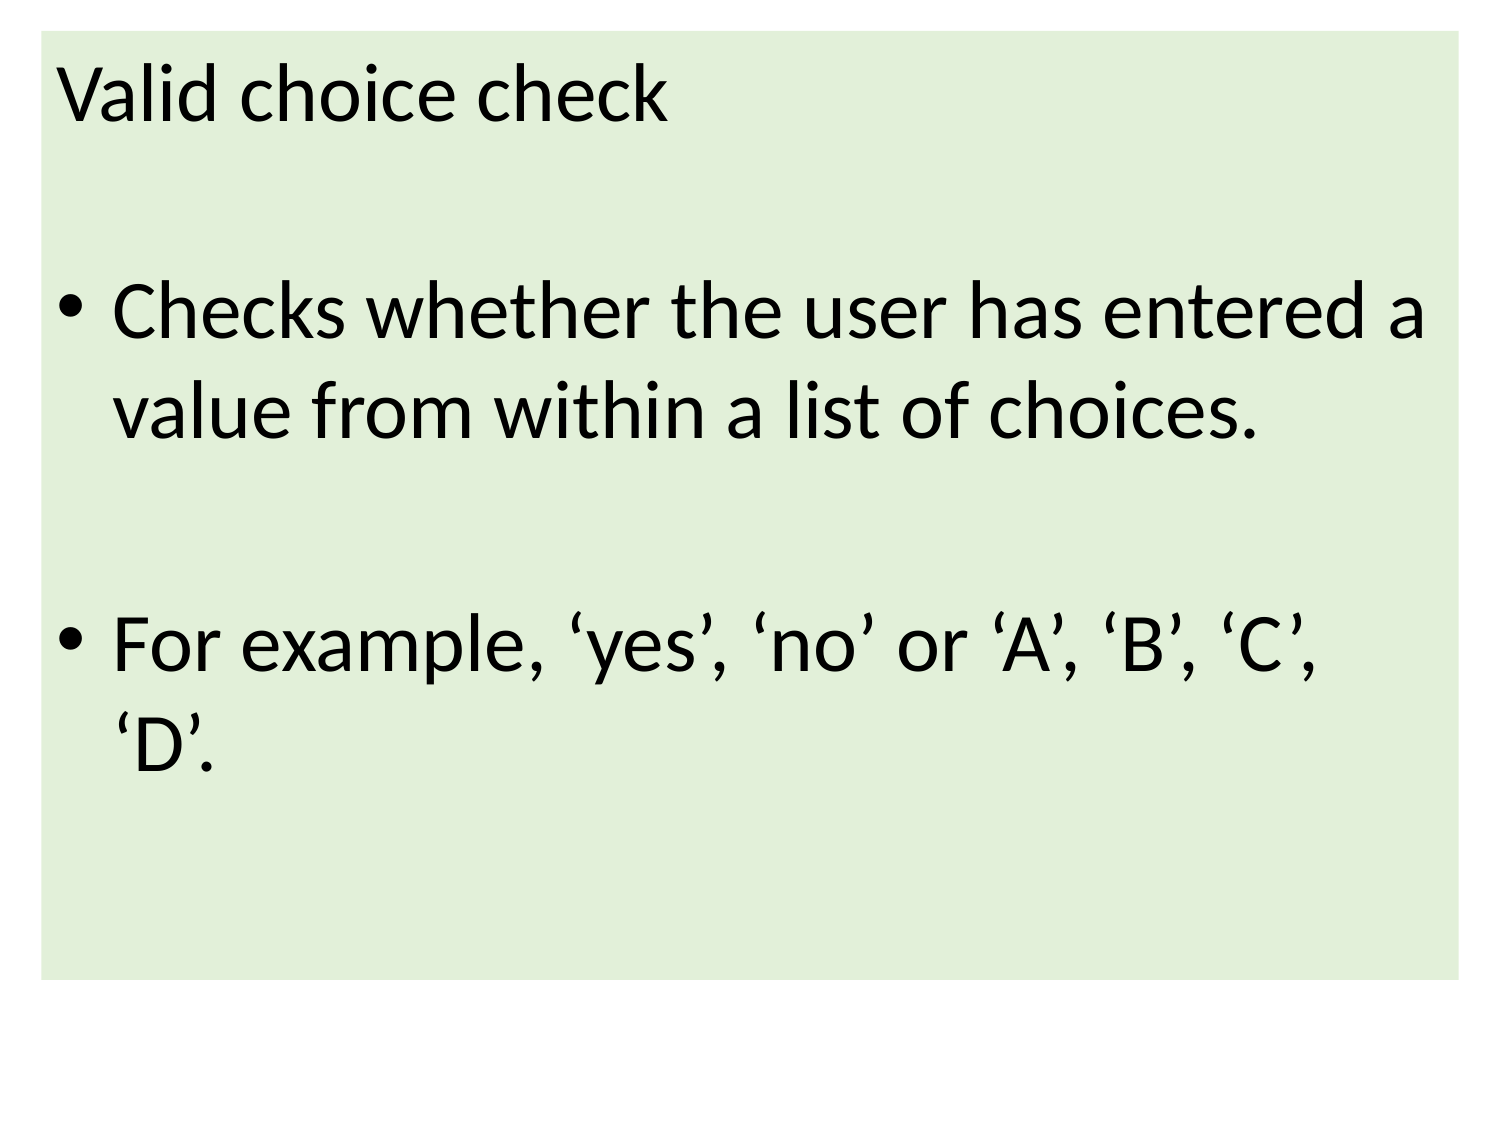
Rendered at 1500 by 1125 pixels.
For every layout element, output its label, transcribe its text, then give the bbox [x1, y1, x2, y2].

text_box Valid choice check Checks whether the user has entered a value from within a list of choices. For example, ‘yes’, ‘no’ or ‘A’, ‘B’, ‘C’, ‘D’. [41, 30, 1459, 980]
